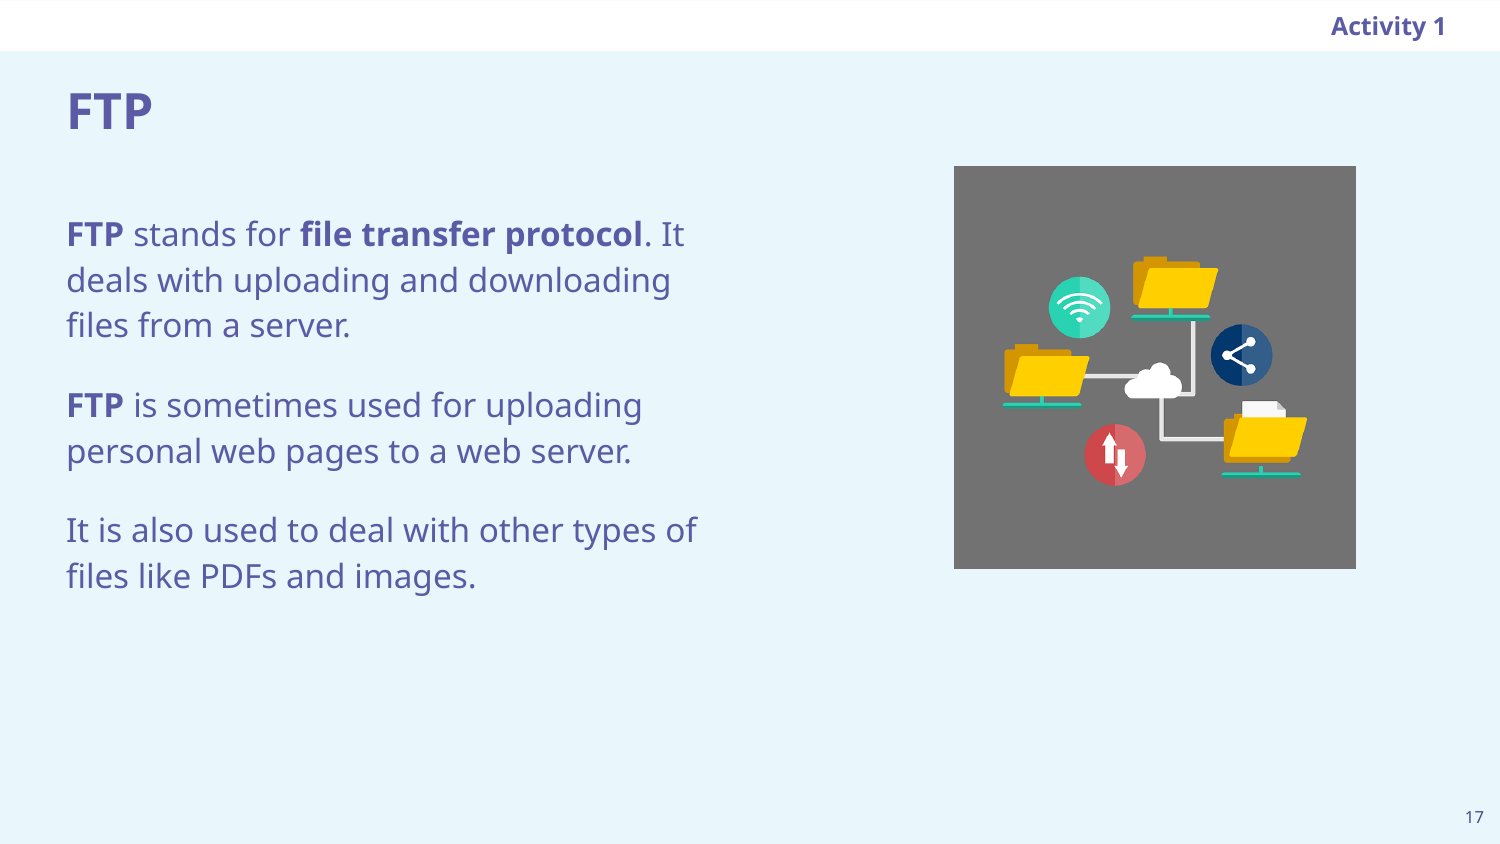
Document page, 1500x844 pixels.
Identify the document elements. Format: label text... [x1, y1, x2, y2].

slide_number ‹#› [1448, 792, 1500, 844]
list FTP stands for file transfer protocol. It deals with uploading and downloading files from a server. FTP is sometimes used for uploading personal web pages to a web server. It is also used to deal with other types of files like PDFs and images. [51, 191, 723, 793]
picture [953, 166, 1356, 569]
title FTP [51, 52, 1449, 167]
subtitle Activity 1 [862, 0, 1448, 52]
